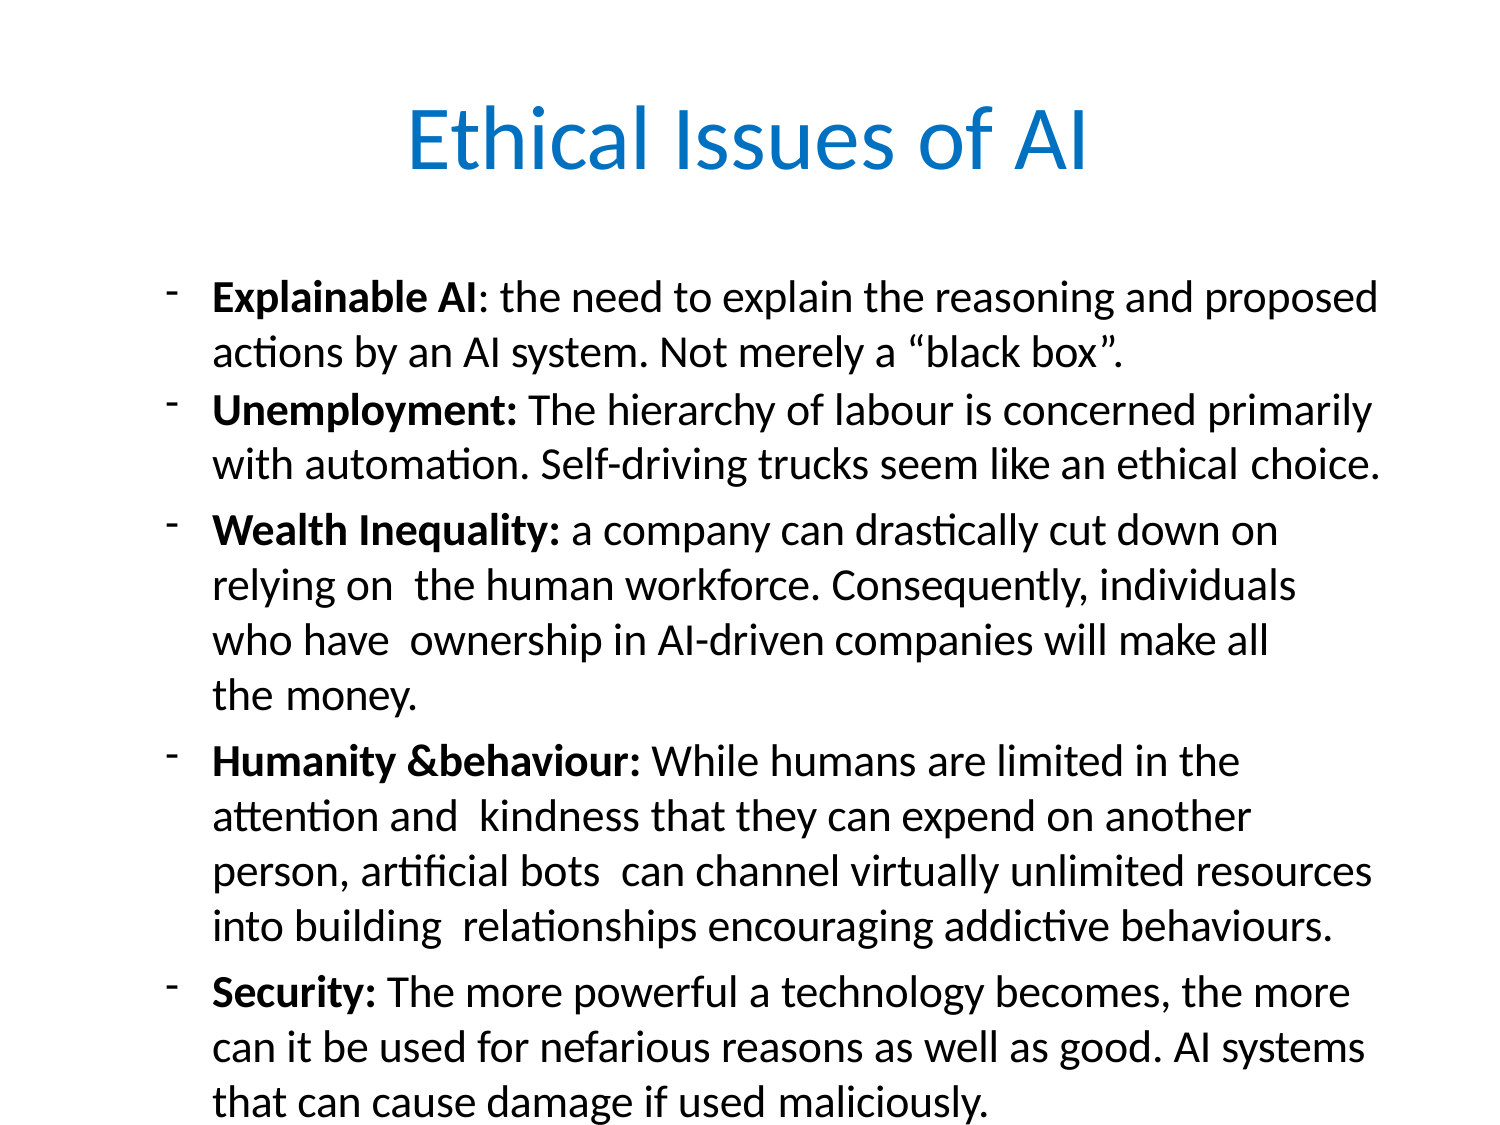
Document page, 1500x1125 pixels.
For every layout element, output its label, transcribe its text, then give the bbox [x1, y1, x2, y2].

text_box Explainable AI: the need to explain the reasoning and proposed actions by an AI system. Not merely a “black box”. Unemployment: The hierarchy of labour is concerned primarily with automation. Self-driving trucks seem like an ethical choice. Wealth Inequality: a company can drastically cut down on relying on the human workforce. Consequently, individuals who have ownership in AI-driven companies will make all the money. Humanity &behaviour: While humans are limited in the attention and kindness that they can expend on another person, artificial bots can channel virtually unlimited resources into building relationships encouraging addictive behaviours. Security: The more powerful a technology becomes, the more can it be used for nefarious reasons as well as good. AI systems that can cause damage if used maliciously. [162, 265, 1398, 1125]
title Ethical Issues of AI [404, 75, 1096, 265]
